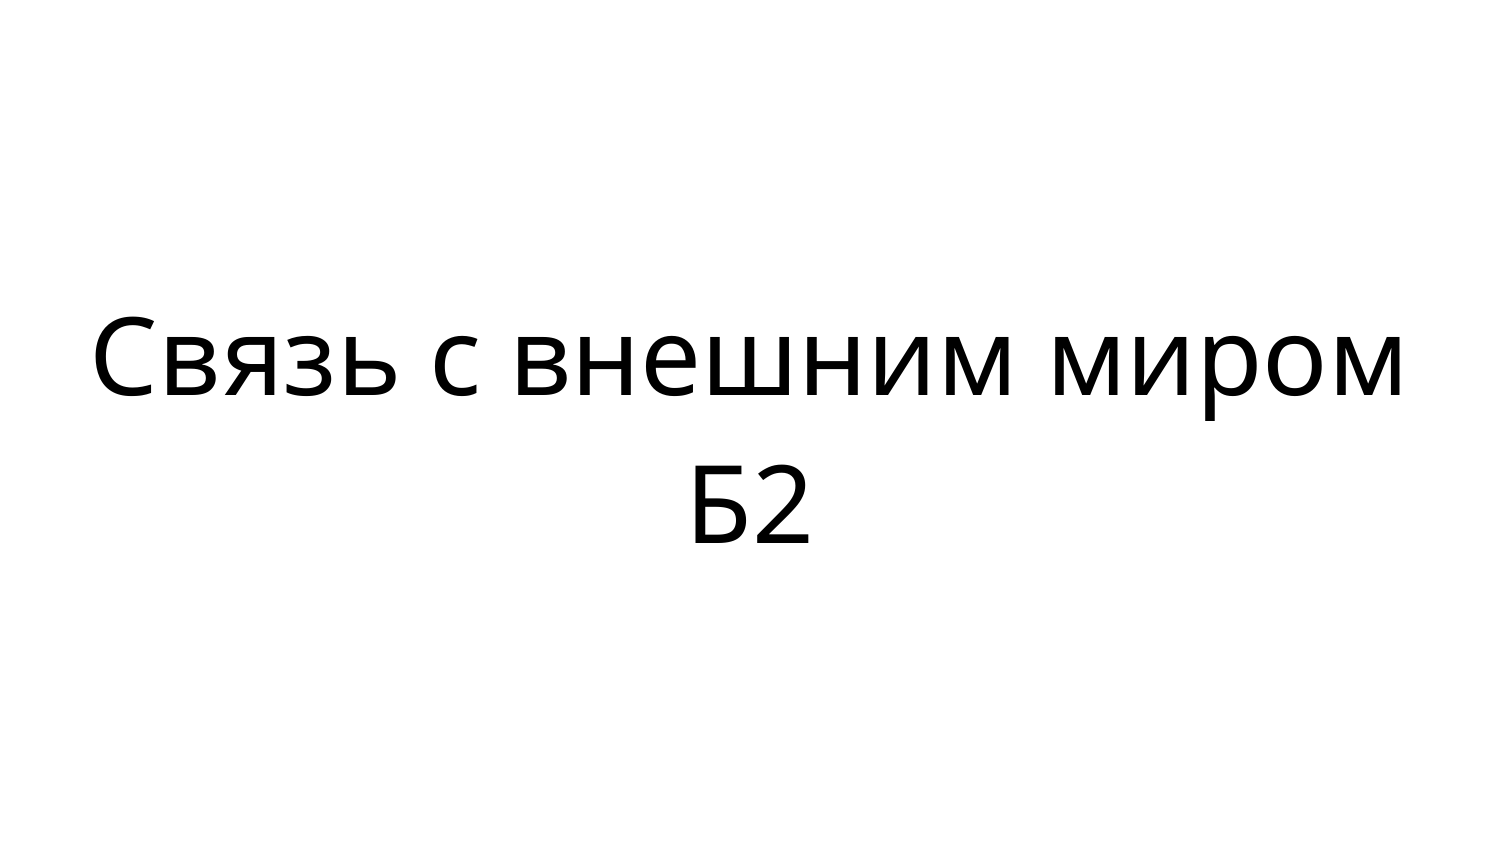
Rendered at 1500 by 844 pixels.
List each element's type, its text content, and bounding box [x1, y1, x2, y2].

title Связь с внешним миром Б2 [51, 253, 1449, 591]
